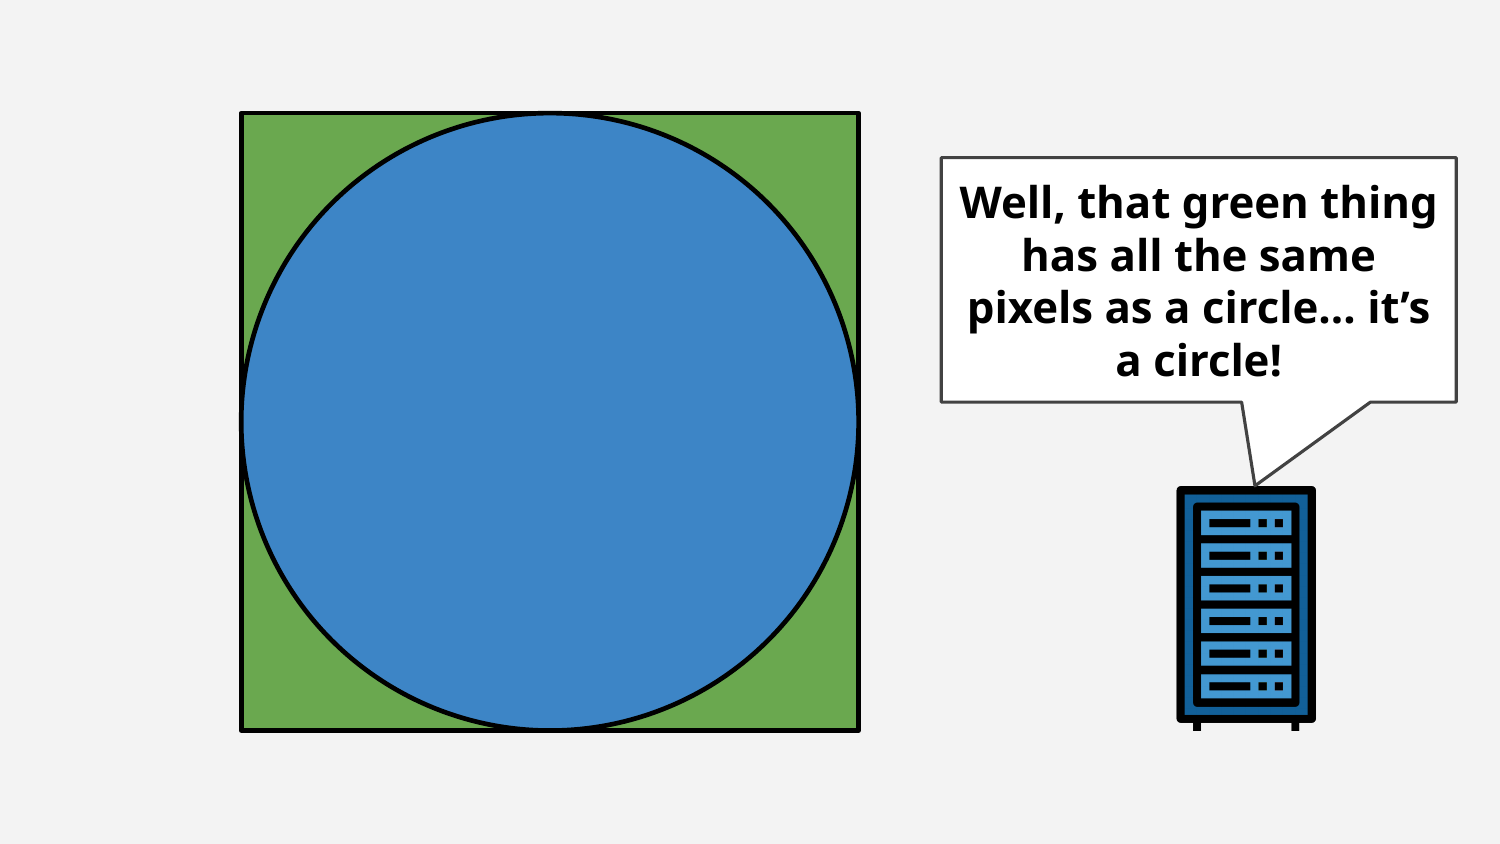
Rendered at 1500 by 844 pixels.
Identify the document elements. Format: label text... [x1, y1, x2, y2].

text_box Well, that green thing has all the same pixels as a circle… it’s a circle! [941, 157, 1457, 484]
text_box [241, 113, 859, 731]
text_box [569, 442, 859, 731]
text_box [574, 113, 859, 401]
text_box [241, 445, 531, 731]
picture [1123, 485, 1369, 731]
text_box [241, 113, 526, 399]
